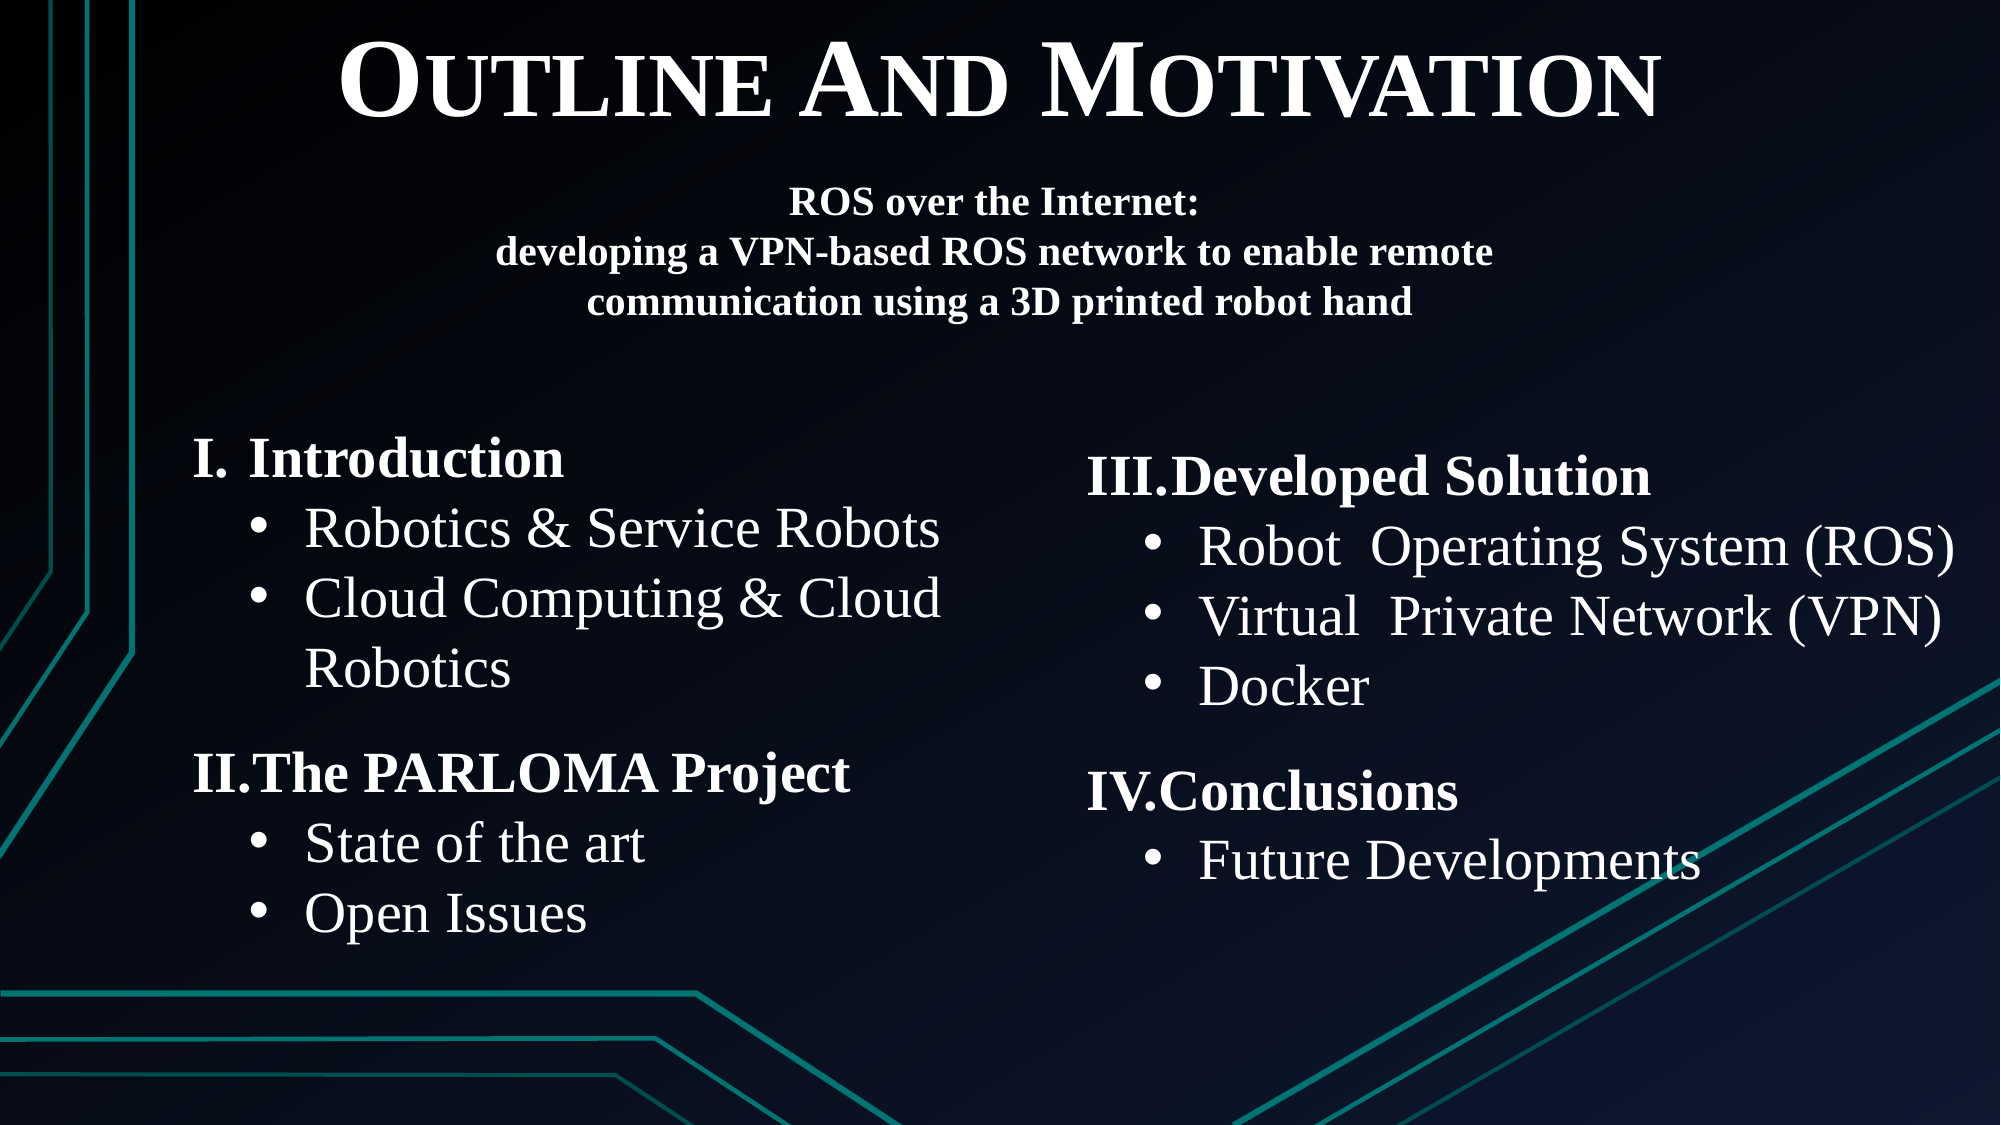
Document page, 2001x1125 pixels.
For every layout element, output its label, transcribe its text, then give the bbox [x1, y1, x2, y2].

text_box Introduction Robotics & Service Robots Cloud Computing & Cloud Robotics The PARLOMA Project State of the art Open Issues [181, 414, 1076, 951]
text_box OUTLINE AND MOTIVATION [328, 0, 1672, 144]
text_box Developed Solution Robot Operating System (ROS) Virtual Private Network (VPN) Docker Conclusions Future Developments [1075, 396, 1970, 898]
text_box ROS over the Internet: developing a VPN-based ROS network to enable remote communication using a 3D printed robot hand [210, 169, 1790, 328]
